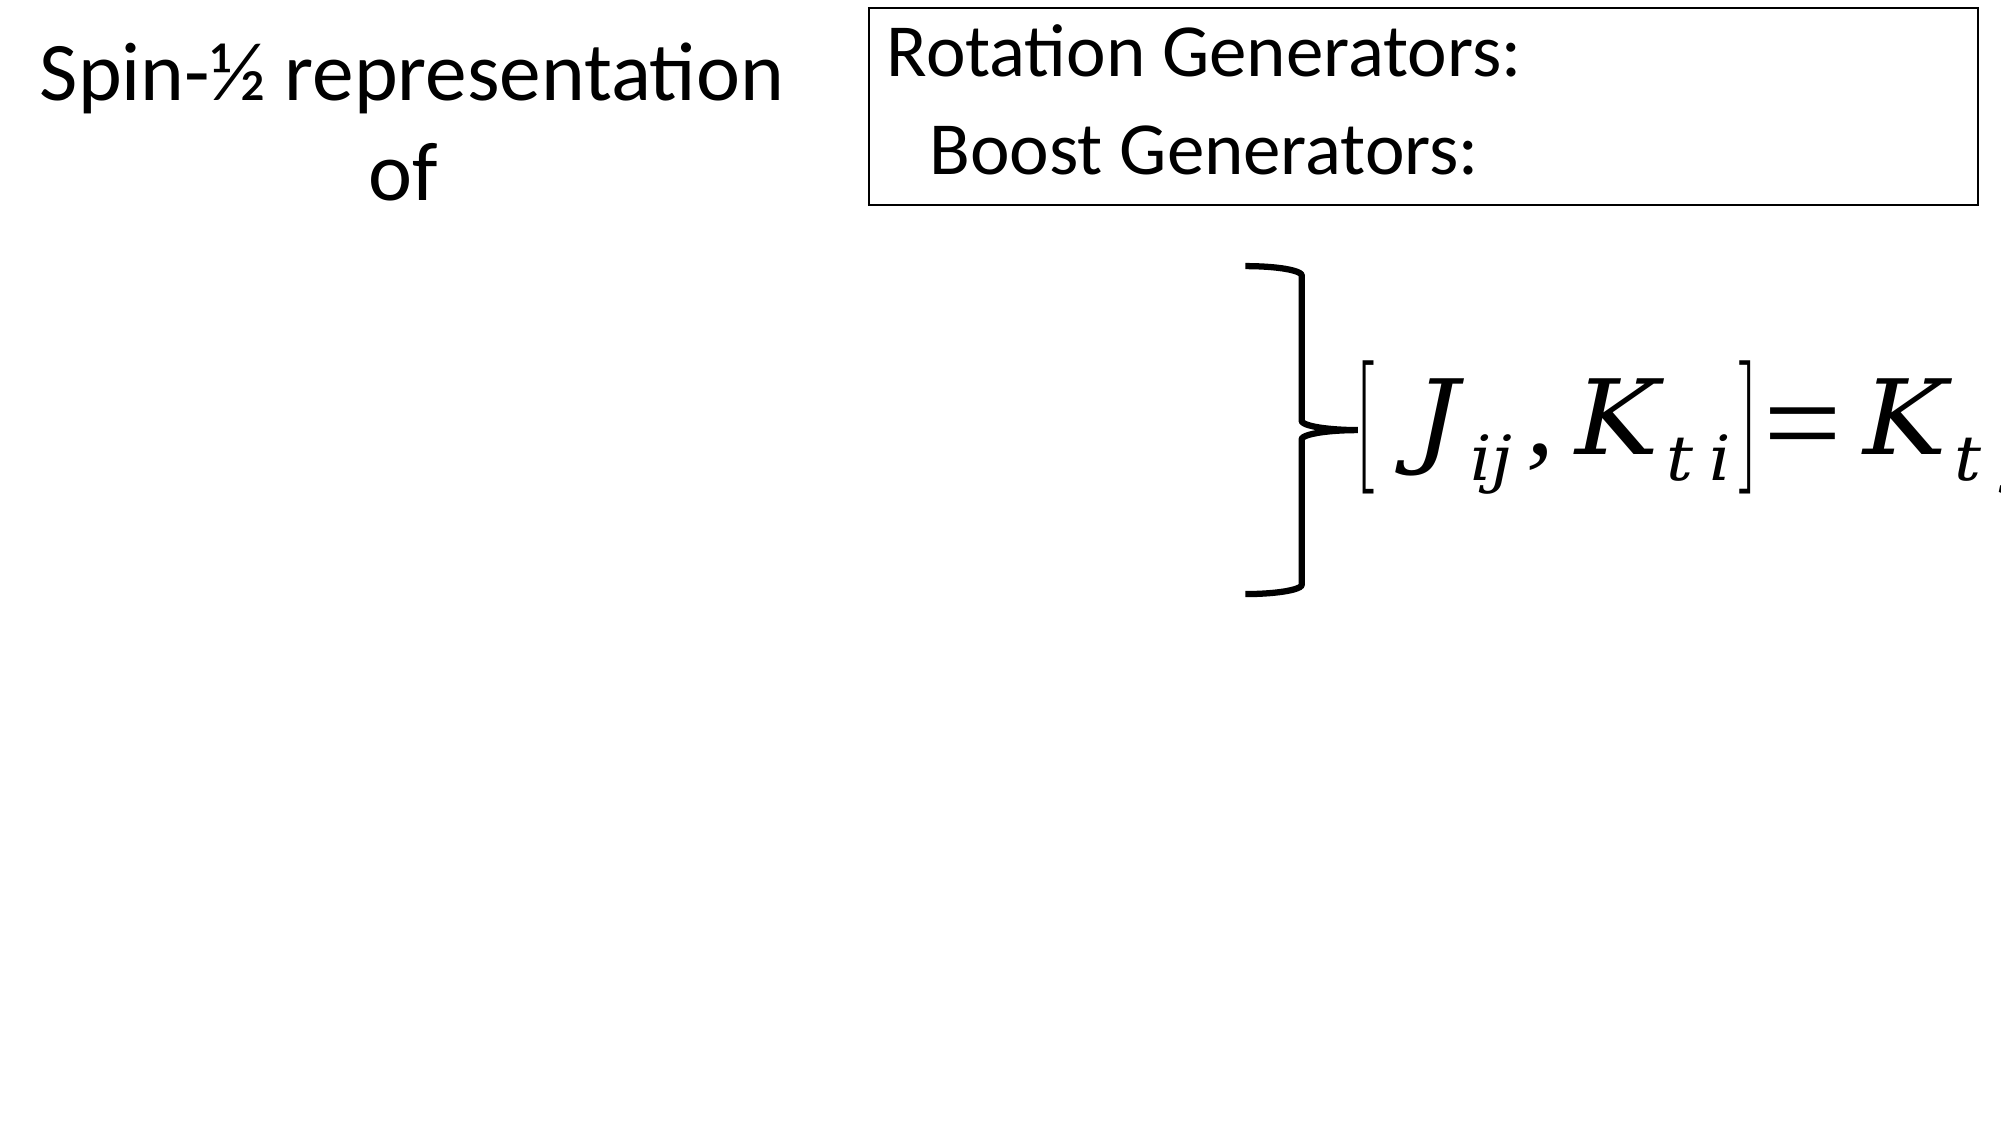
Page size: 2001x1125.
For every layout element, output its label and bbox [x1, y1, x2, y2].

text_box [1245, 265, 1358, 595]
